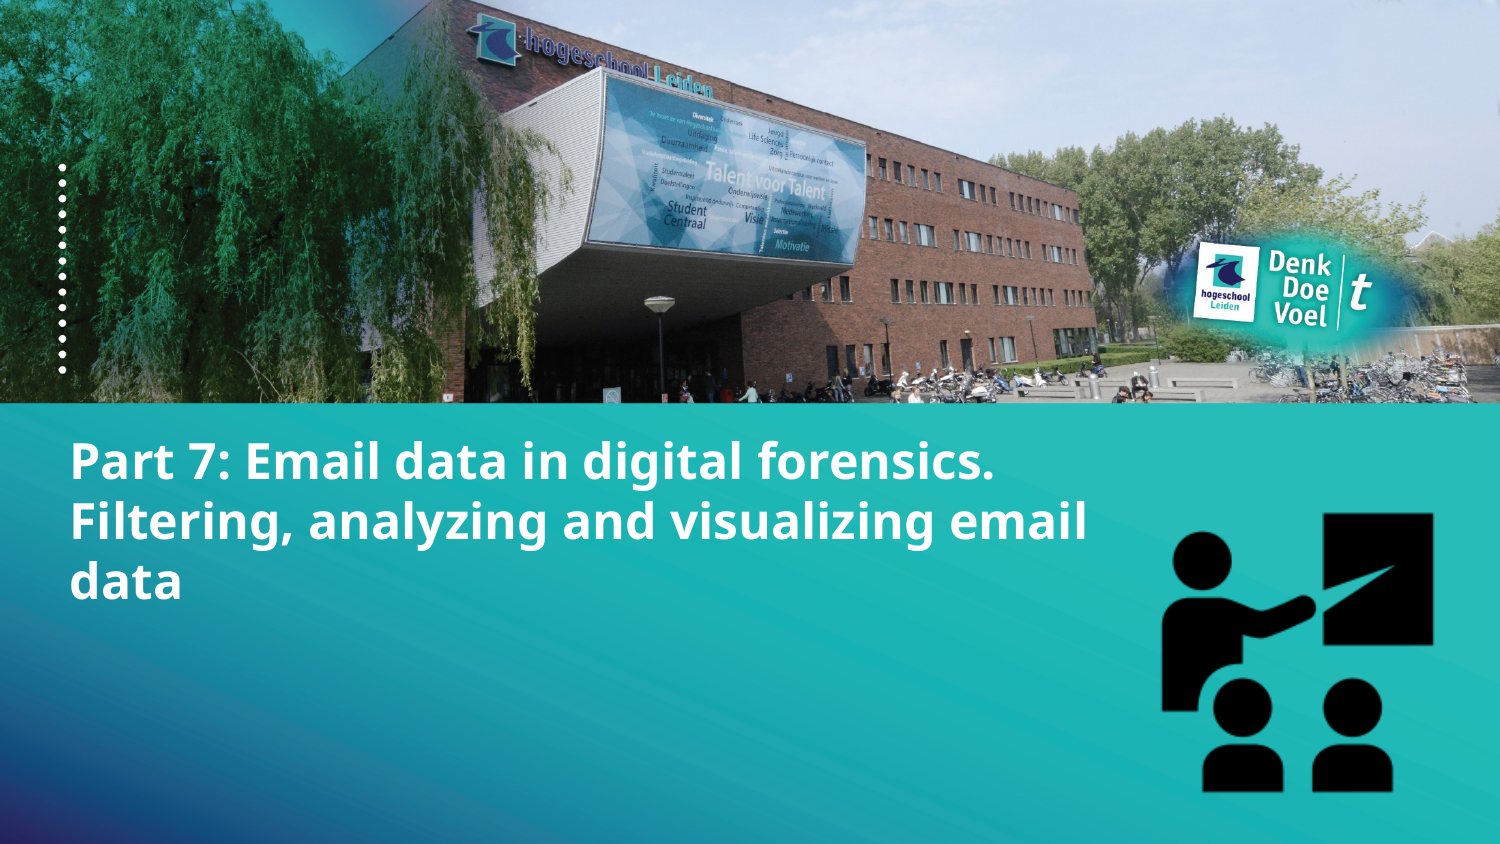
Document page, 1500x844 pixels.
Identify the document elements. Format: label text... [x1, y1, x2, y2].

picture [0, 0, 1500, 844]
subtitle Part 7: Email data in digital forensics. Filtering, analyzing and visualizing email data [54, 421, 1105, 638]
